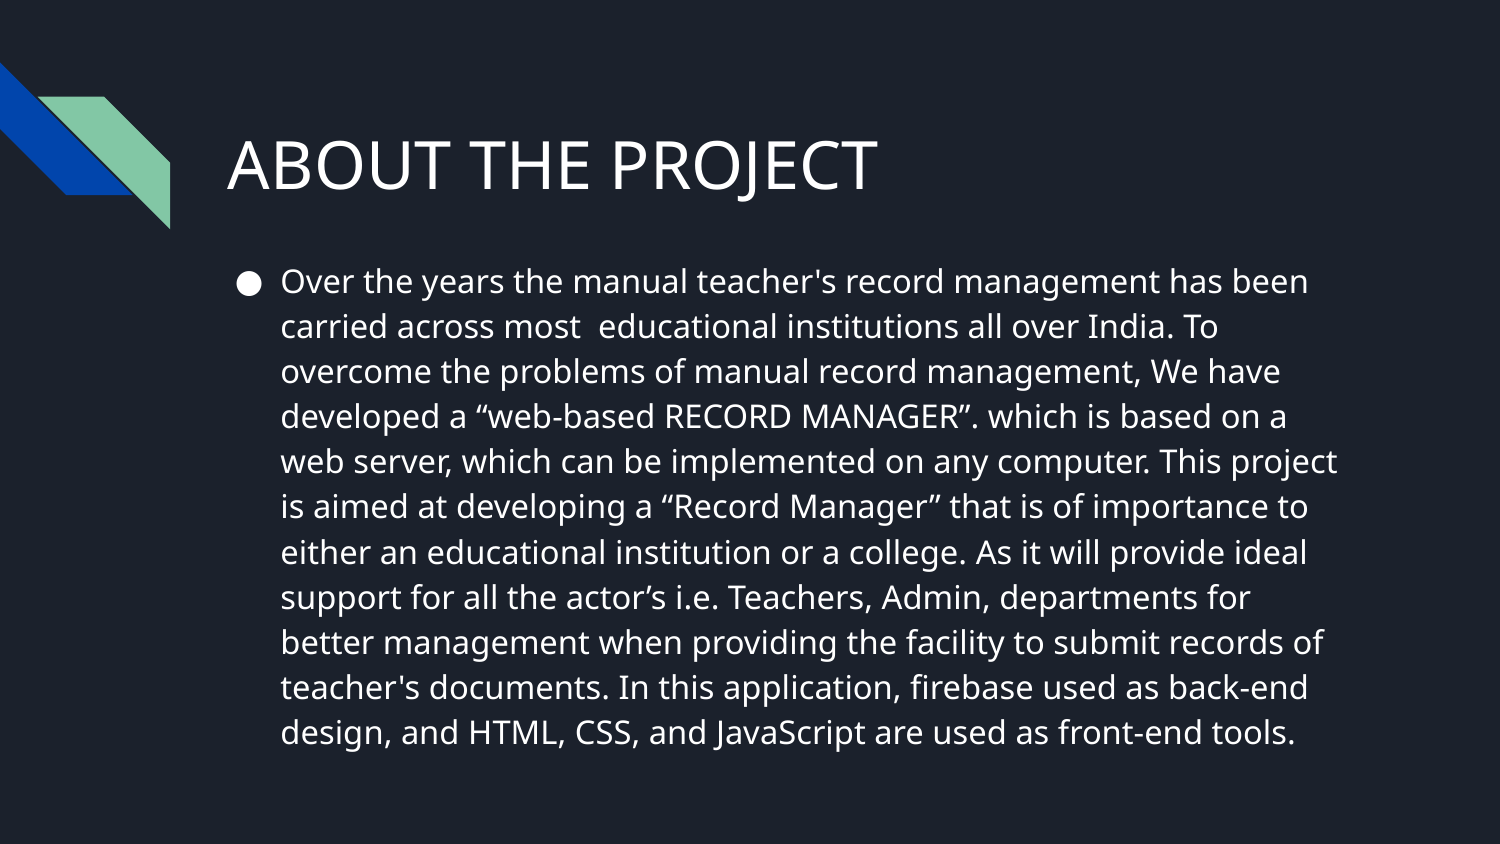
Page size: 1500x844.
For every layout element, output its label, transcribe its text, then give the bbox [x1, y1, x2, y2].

list Over the years the manual teacher's record management has been carried across most educational institutions all over India. To overcome the problems of manual record management, We have developed a “web-based RECORD MANAGER”. which is based on a web server, which can be implemented on any computer. This project is aimed at developing a “Record Manager” that is of importance to either an educational institution or a college. As it will provide ideal support for all the actor’s i.e. Teachers, Admin, departments for better management when providing the facility to submit records of teacher's documents. In this application, firebase used as back-end design, and HTML, CSS, and JavaScript are used as front-end tools. [204, 205, 1360, 816]
title ABOUT THE PROJECT [212, 107, 1368, 265]
